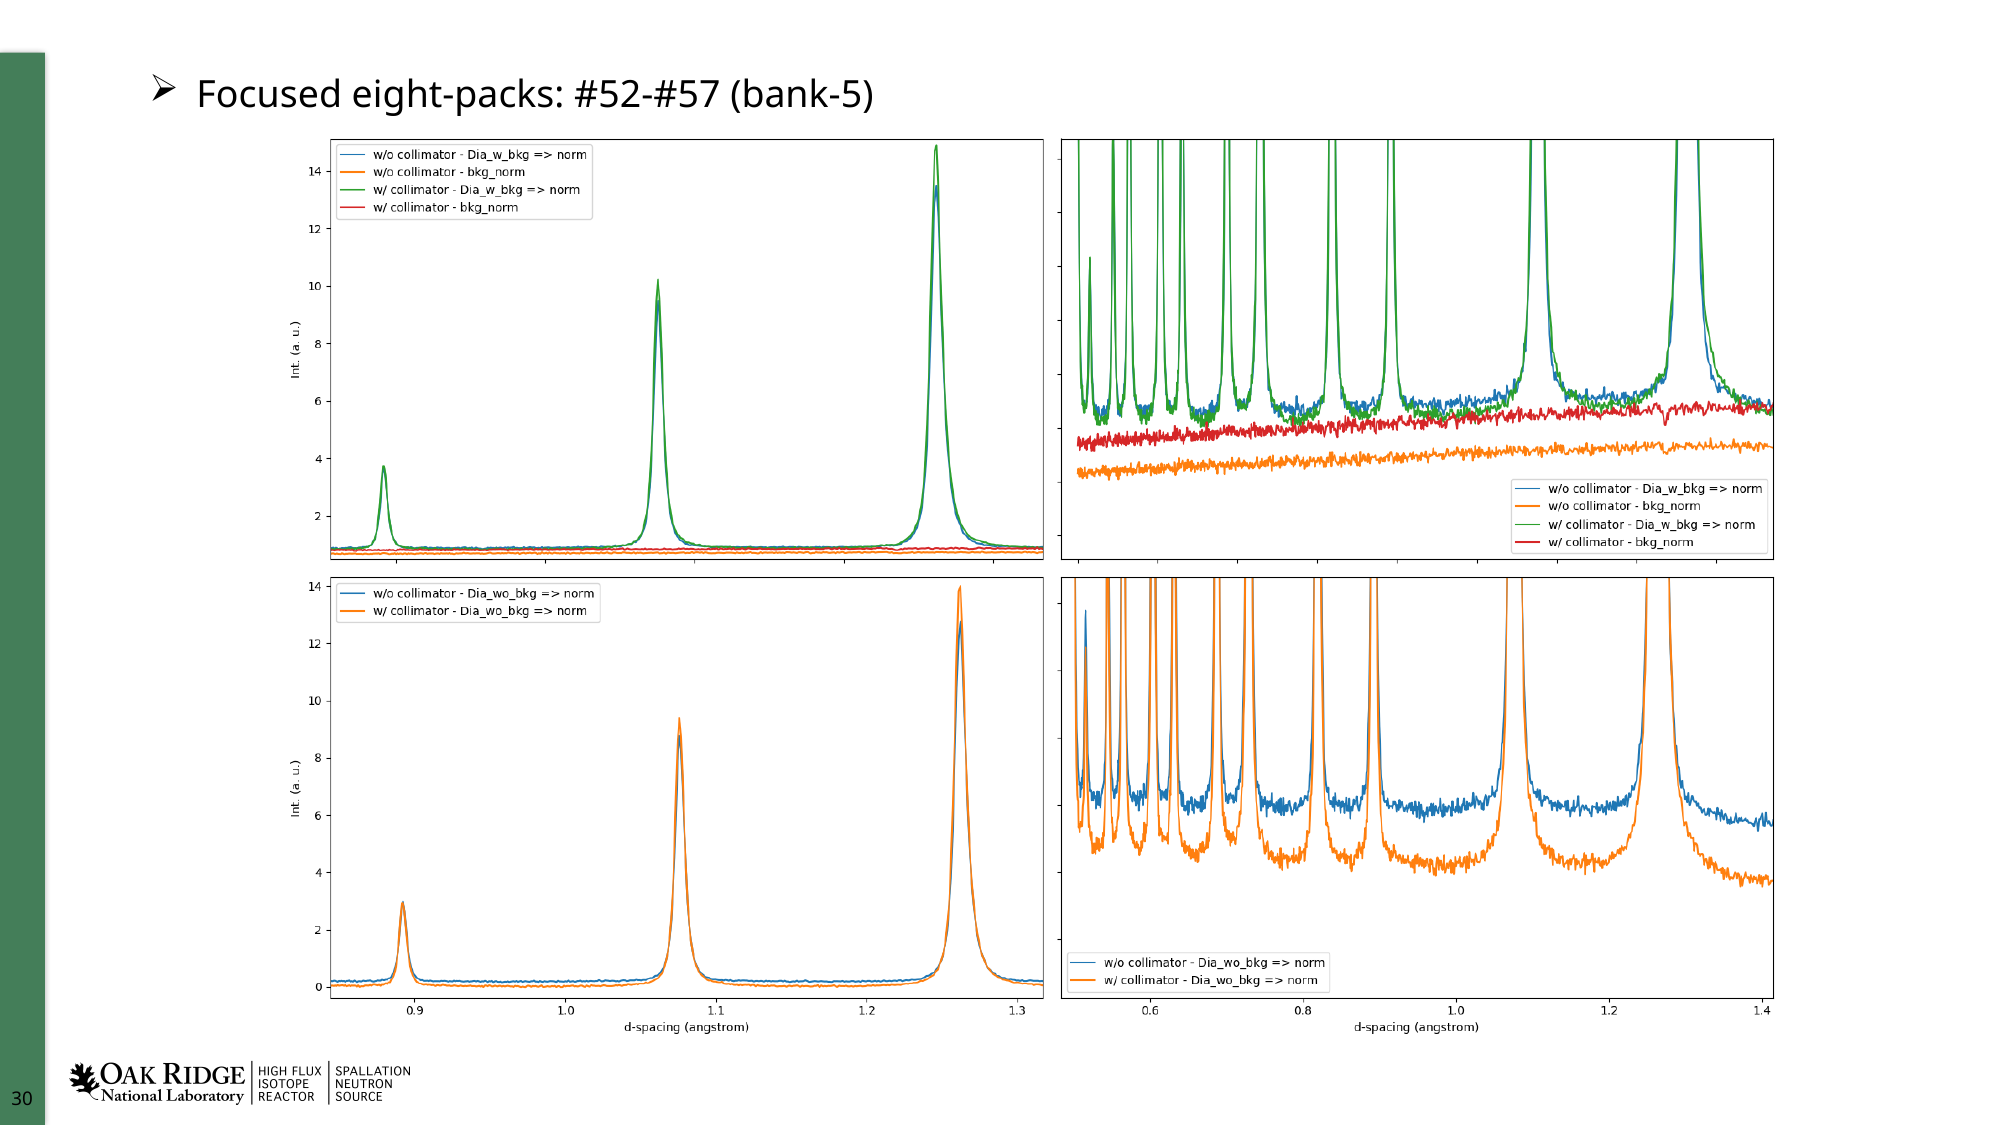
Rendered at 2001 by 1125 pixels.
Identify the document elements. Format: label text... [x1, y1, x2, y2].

picture [66, 1058, 413, 1108]
text_box Focused eight-packs: #52-#57 (bank-5) [134, 67, 1915, 123]
picture [278, 123, 1788, 1046]
